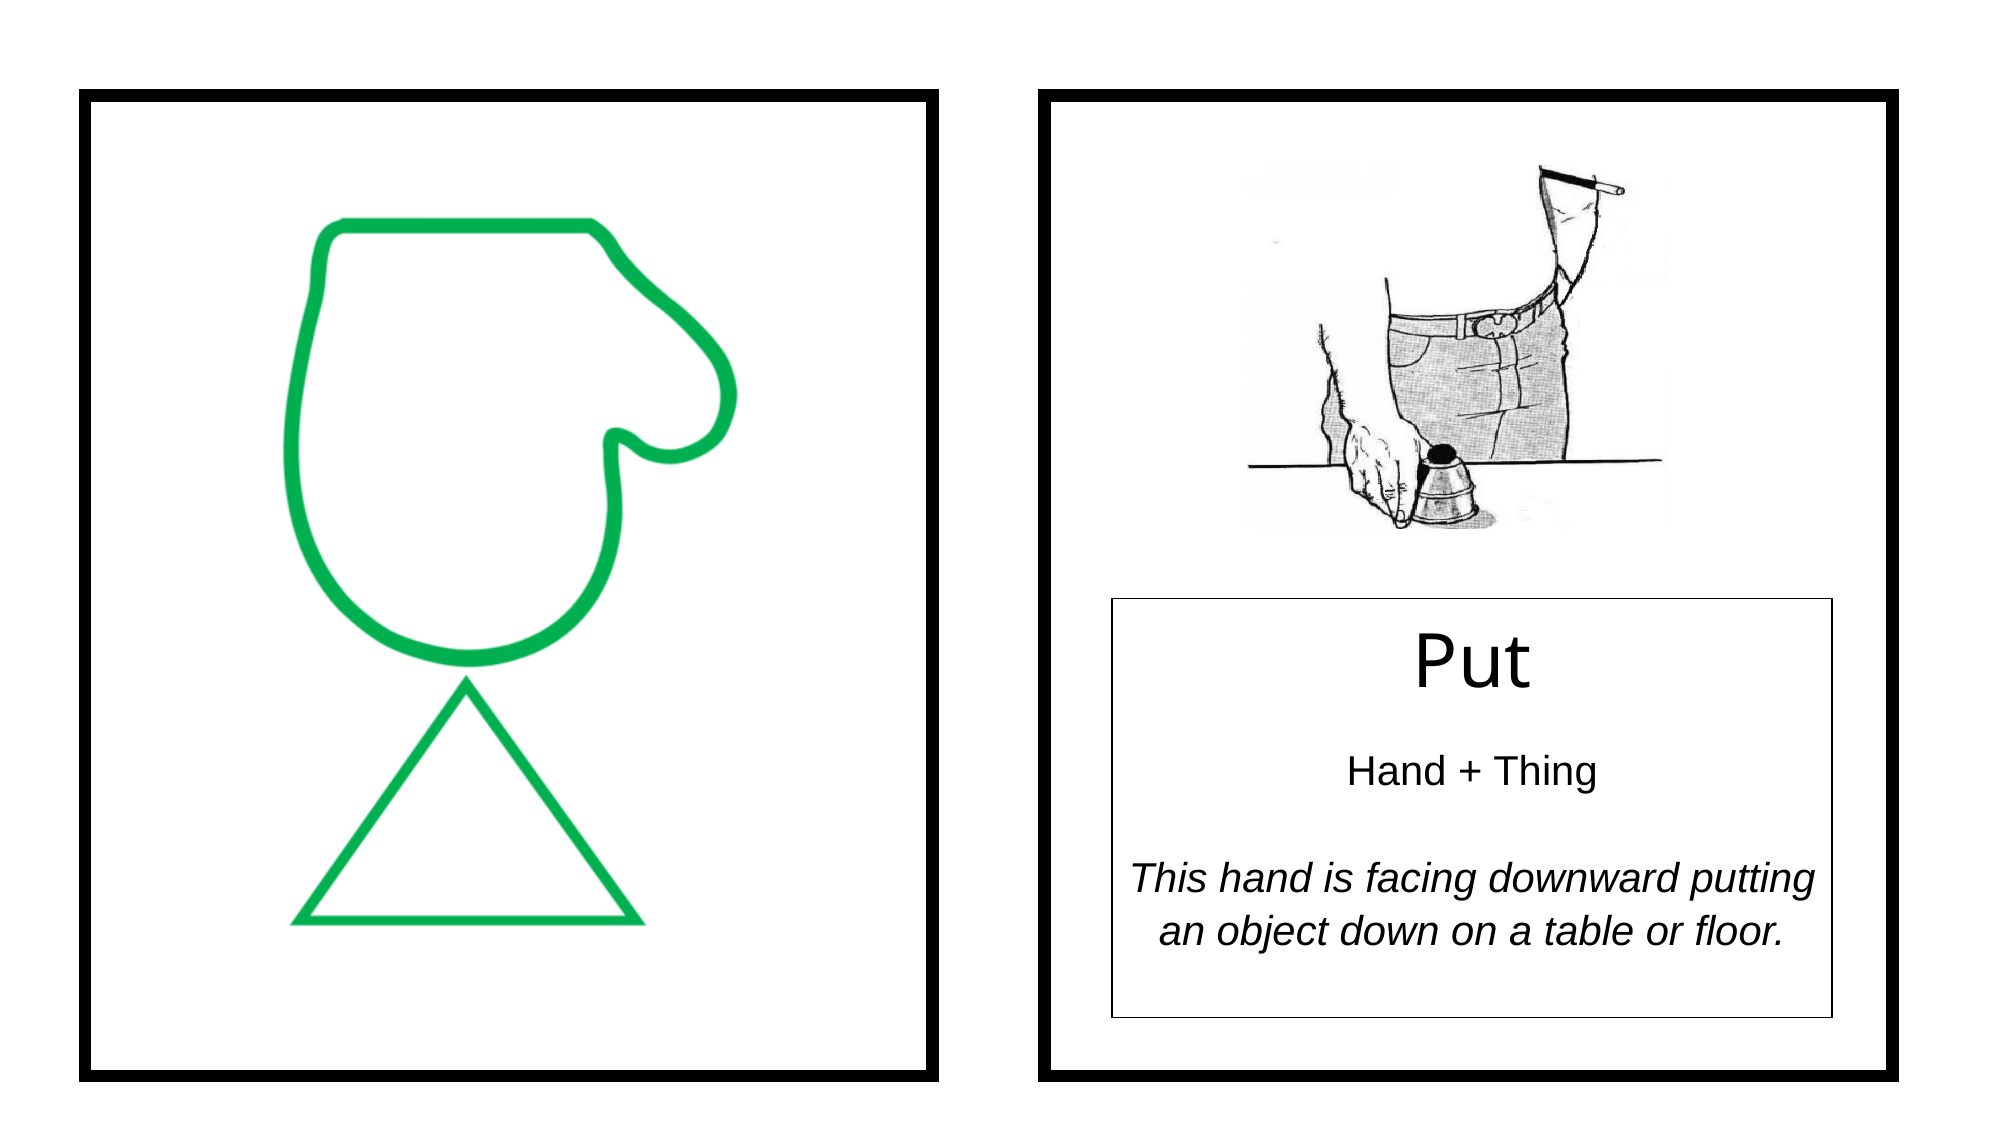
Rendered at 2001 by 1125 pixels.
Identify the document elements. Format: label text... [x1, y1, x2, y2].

picture [243, 200, 747, 972]
text_box [1044, 95, 1893, 1077]
text_box Put Hand + Thing This hand is facing downward putting an object down on a table or floor. [1112, 598, 1833, 1018]
text_box [84, 95, 934, 1077]
picture [1246, 165, 1667, 529]
